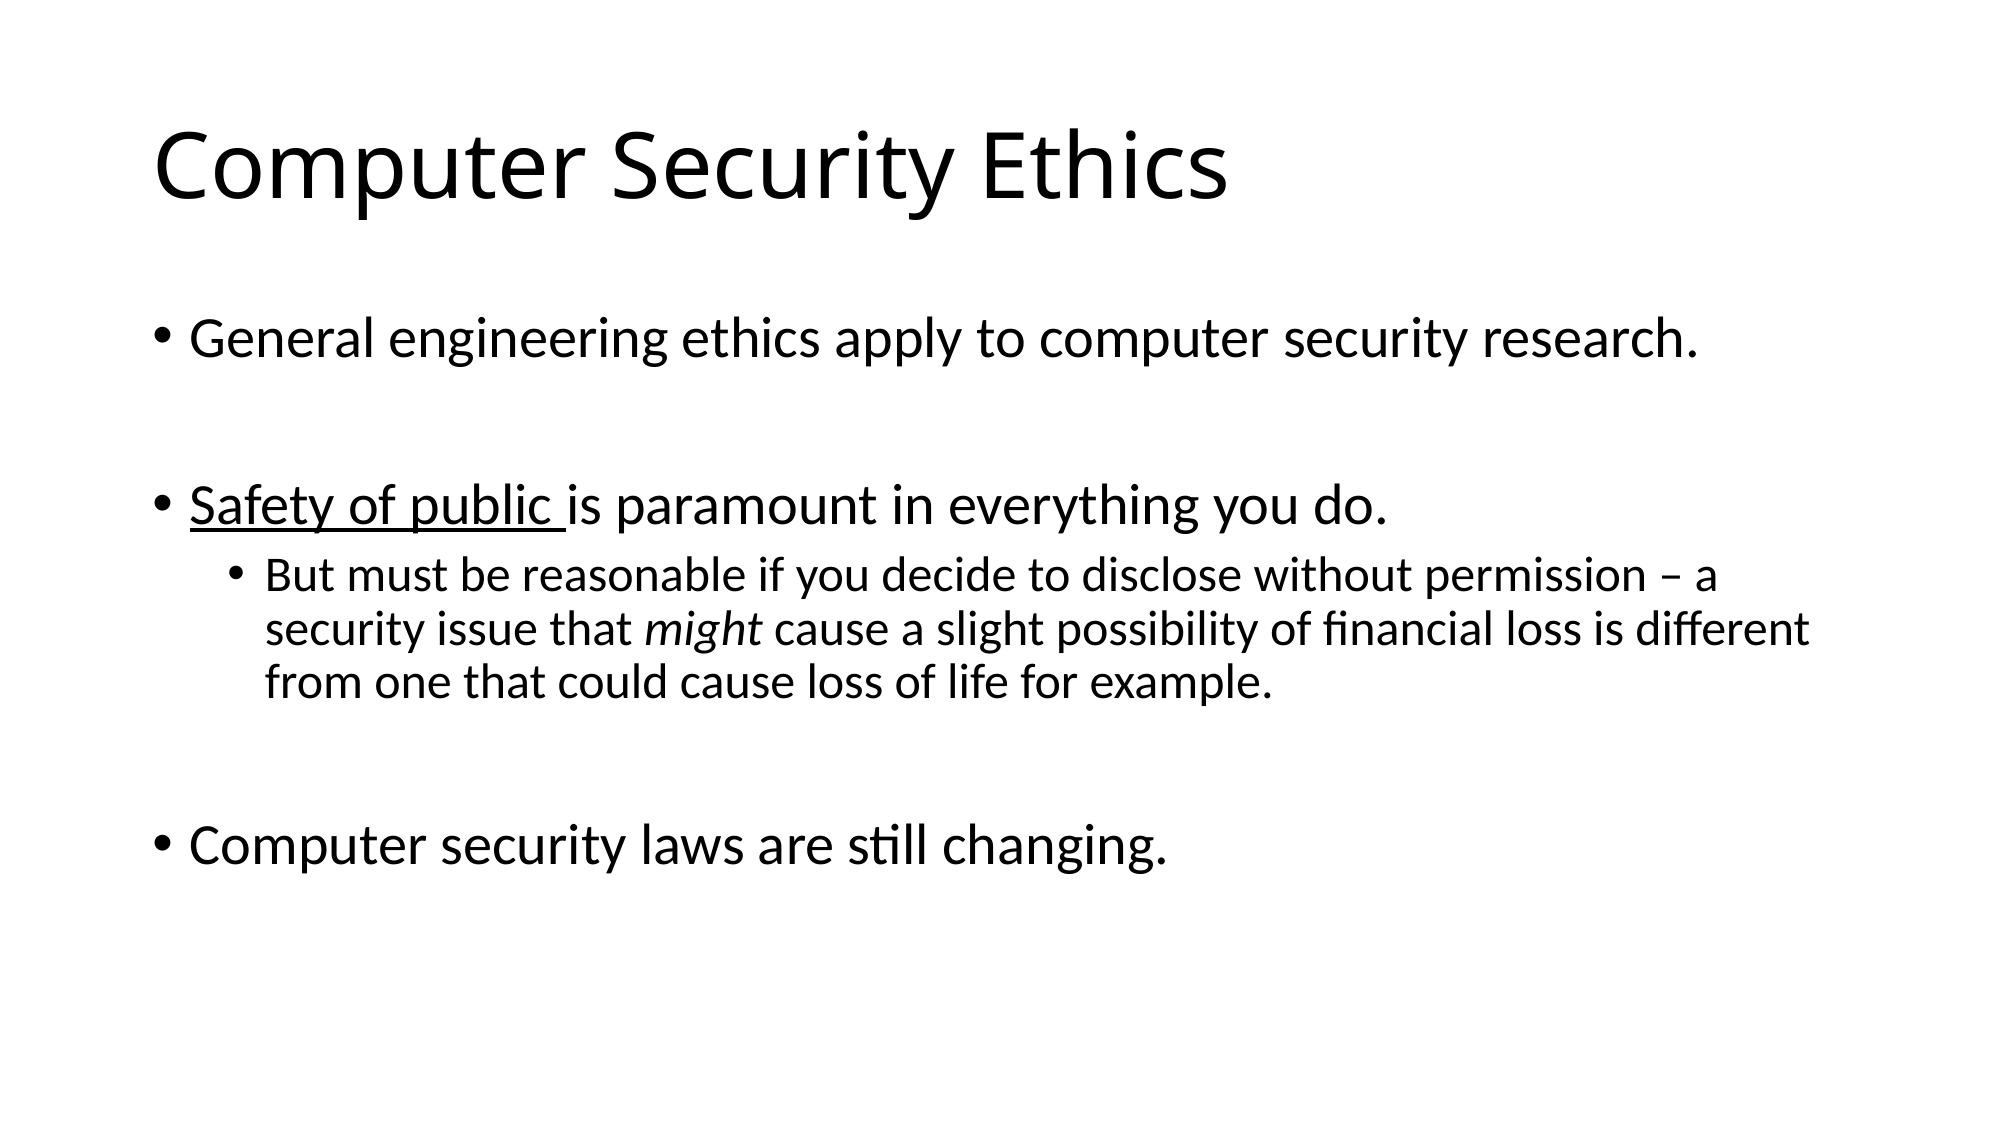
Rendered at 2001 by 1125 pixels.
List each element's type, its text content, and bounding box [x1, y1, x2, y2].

list General engineering ethics apply to computer security research. Safety of public is paramount in everything you do. But must be reasonable if you decide to disclose without permission – a security issue that might cause a slight possibility of financial loss is different from one that could cause loss of life for example. Computer security laws are still changing. [137, 299, 1863, 1014]
title Computer Security Ethics [137, 59, 1863, 278]
